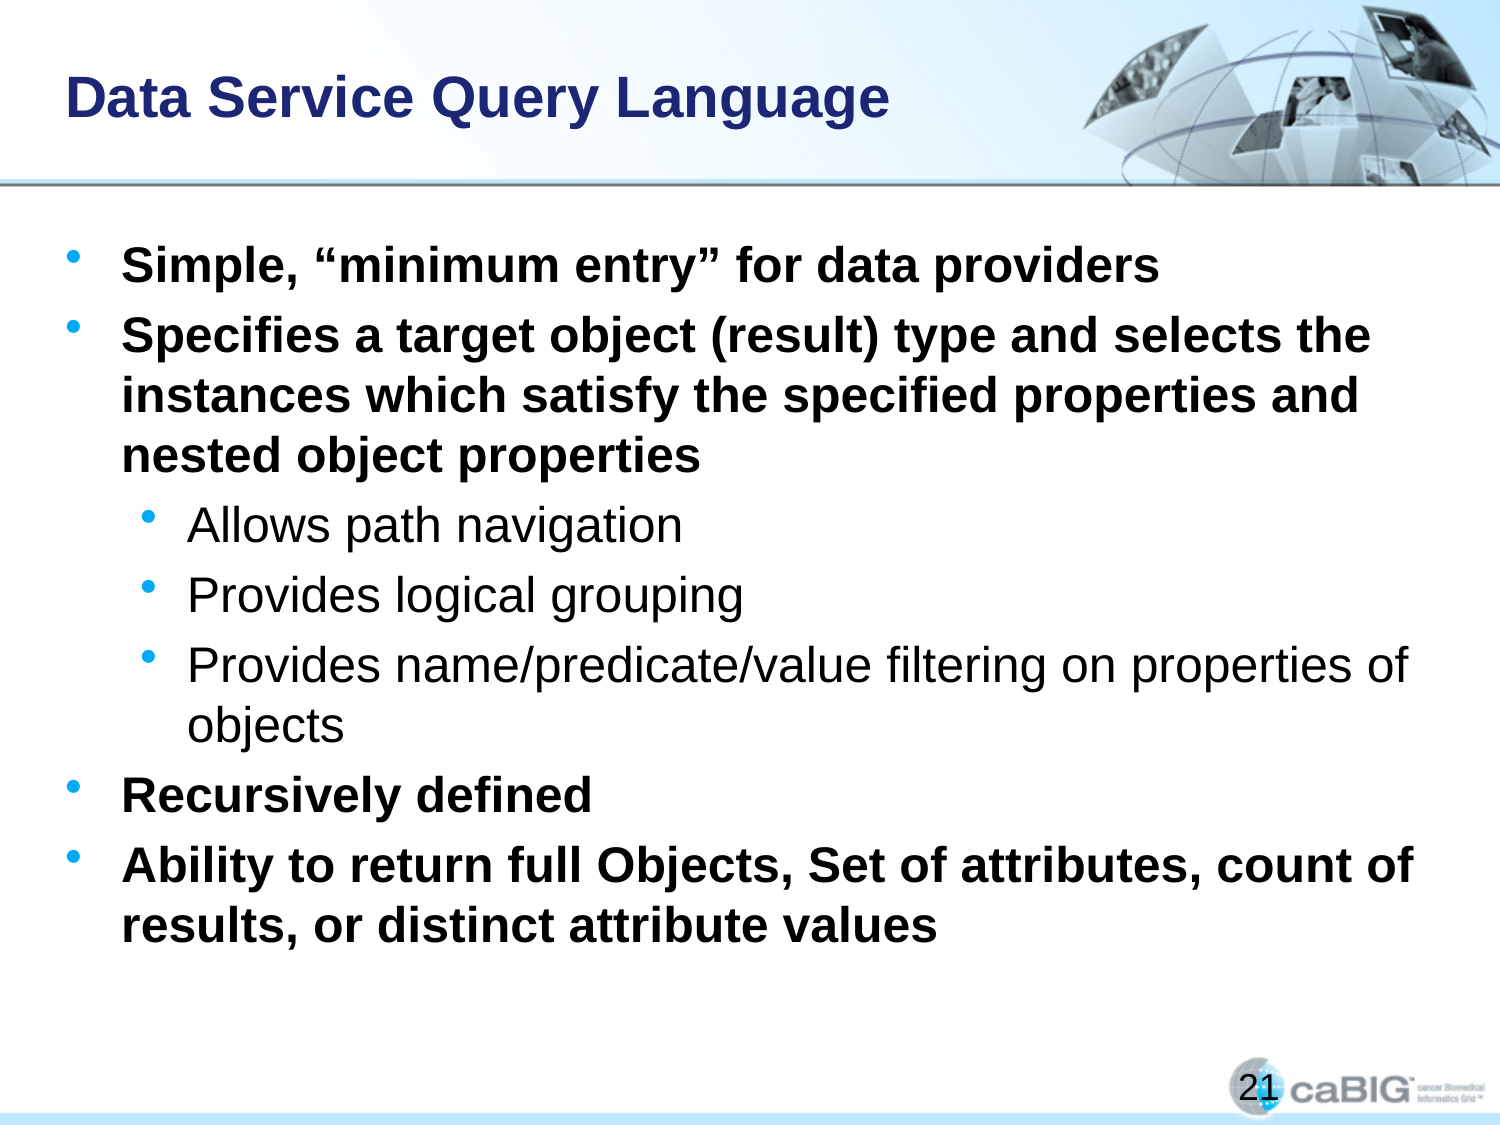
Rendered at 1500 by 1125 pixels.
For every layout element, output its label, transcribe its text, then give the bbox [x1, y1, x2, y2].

list Simple, “minimum entry” for data providers Specifies a target object (result) type and selects the instances which satisfy the specified properties and nested object properties Allows path navigation Provides logical grouping Provides name/predicate/value filtering on properties of objects Recursively defined Ability to return full Objects, Set of attributes, count of results, or distinct attribute values [49, 224, 1438, 1038]
picture [0, 0, 1500, 1125]
title Data Service Query Language [49, 0, 1176, 188]
